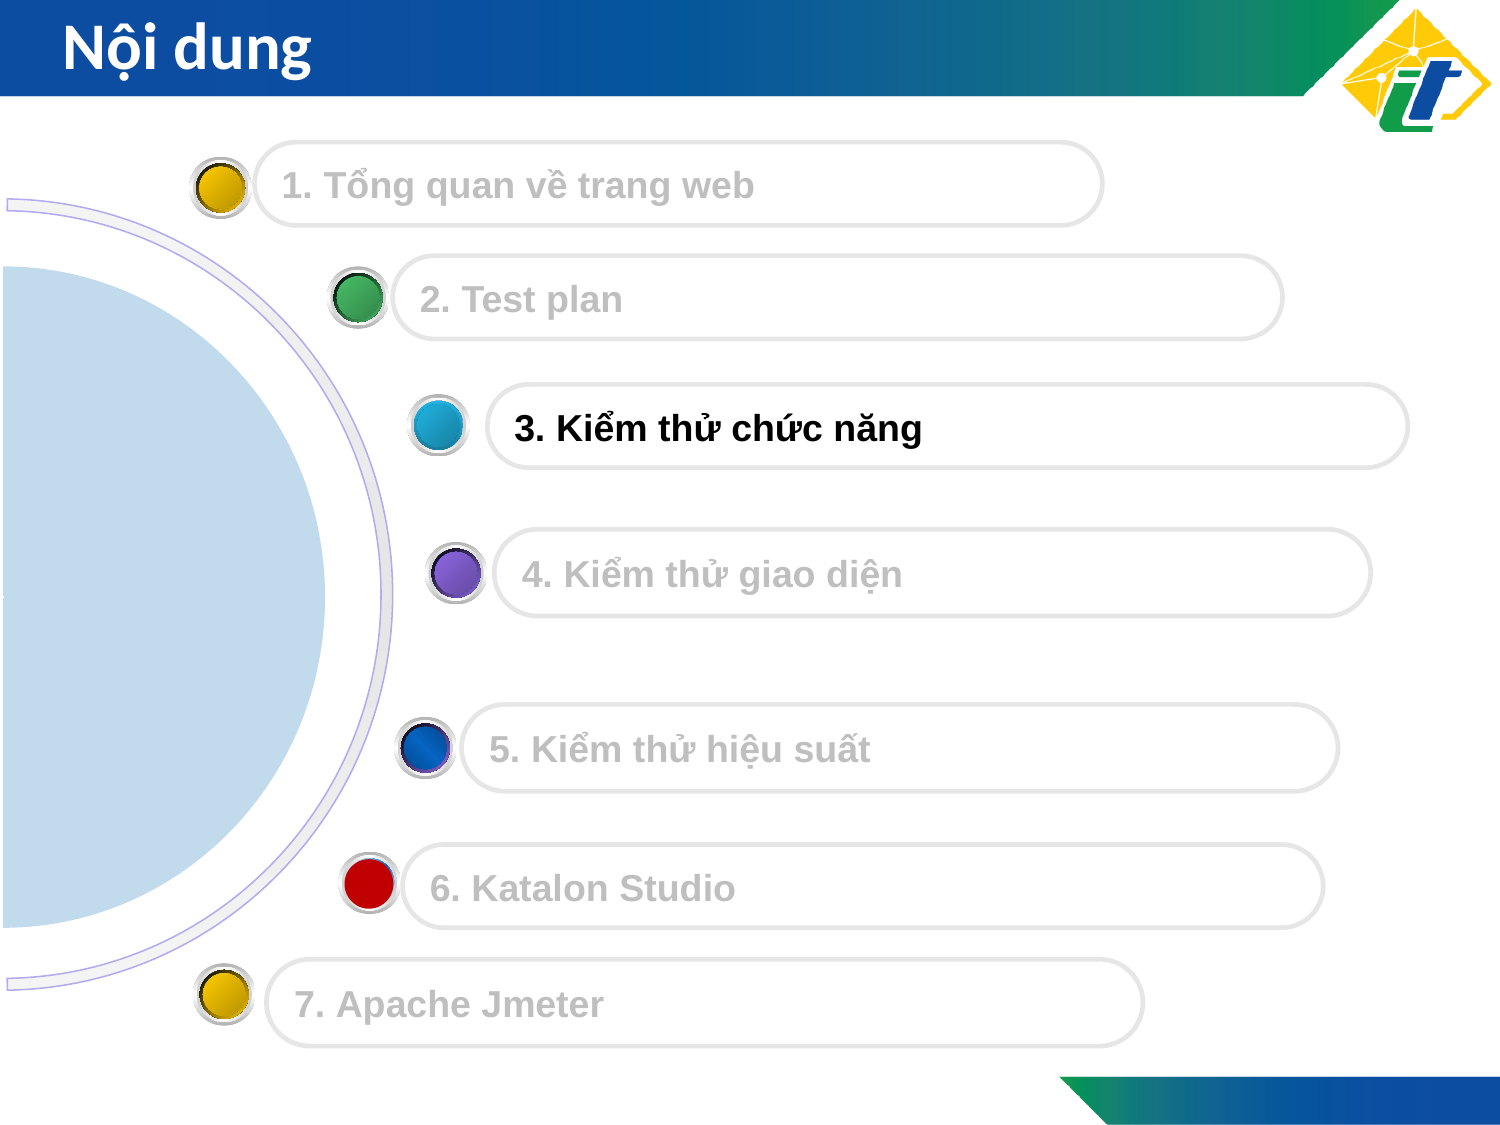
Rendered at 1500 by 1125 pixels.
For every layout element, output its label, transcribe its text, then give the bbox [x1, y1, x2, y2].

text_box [393, 716, 457, 780]
title Nội dung [47, 0, 1304, 97]
text_box 2. Test plan [395, 255, 1283, 339]
text_box [7, 198, 393, 991]
text_box [2, 266, 326, 928]
text_box 1. Tổng quan về trang web [256, 142, 1103, 226]
text_box 7. Apache Jmeter [266, 959, 1143, 1047]
text_box 3. Kiểm thử chức năng [487, 384, 1408, 468]
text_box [406, 393, 470, 457]
text_box 6. Katalon Studio [407, 844, 1324, 928]
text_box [424, 541, 488, 605]
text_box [189, 156, 253, 220]
picture [0, 0, 1500, 1125]
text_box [338, 851, 402, 915]
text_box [326, 266, 390, 330]
text_box 5. Kiểm thử hiệu suất [462, 704, 1339, 792]
text_box 4. Kiểm thử giao diện [494, 529, 1371, 617]
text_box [192, 962, 256, 1026]
